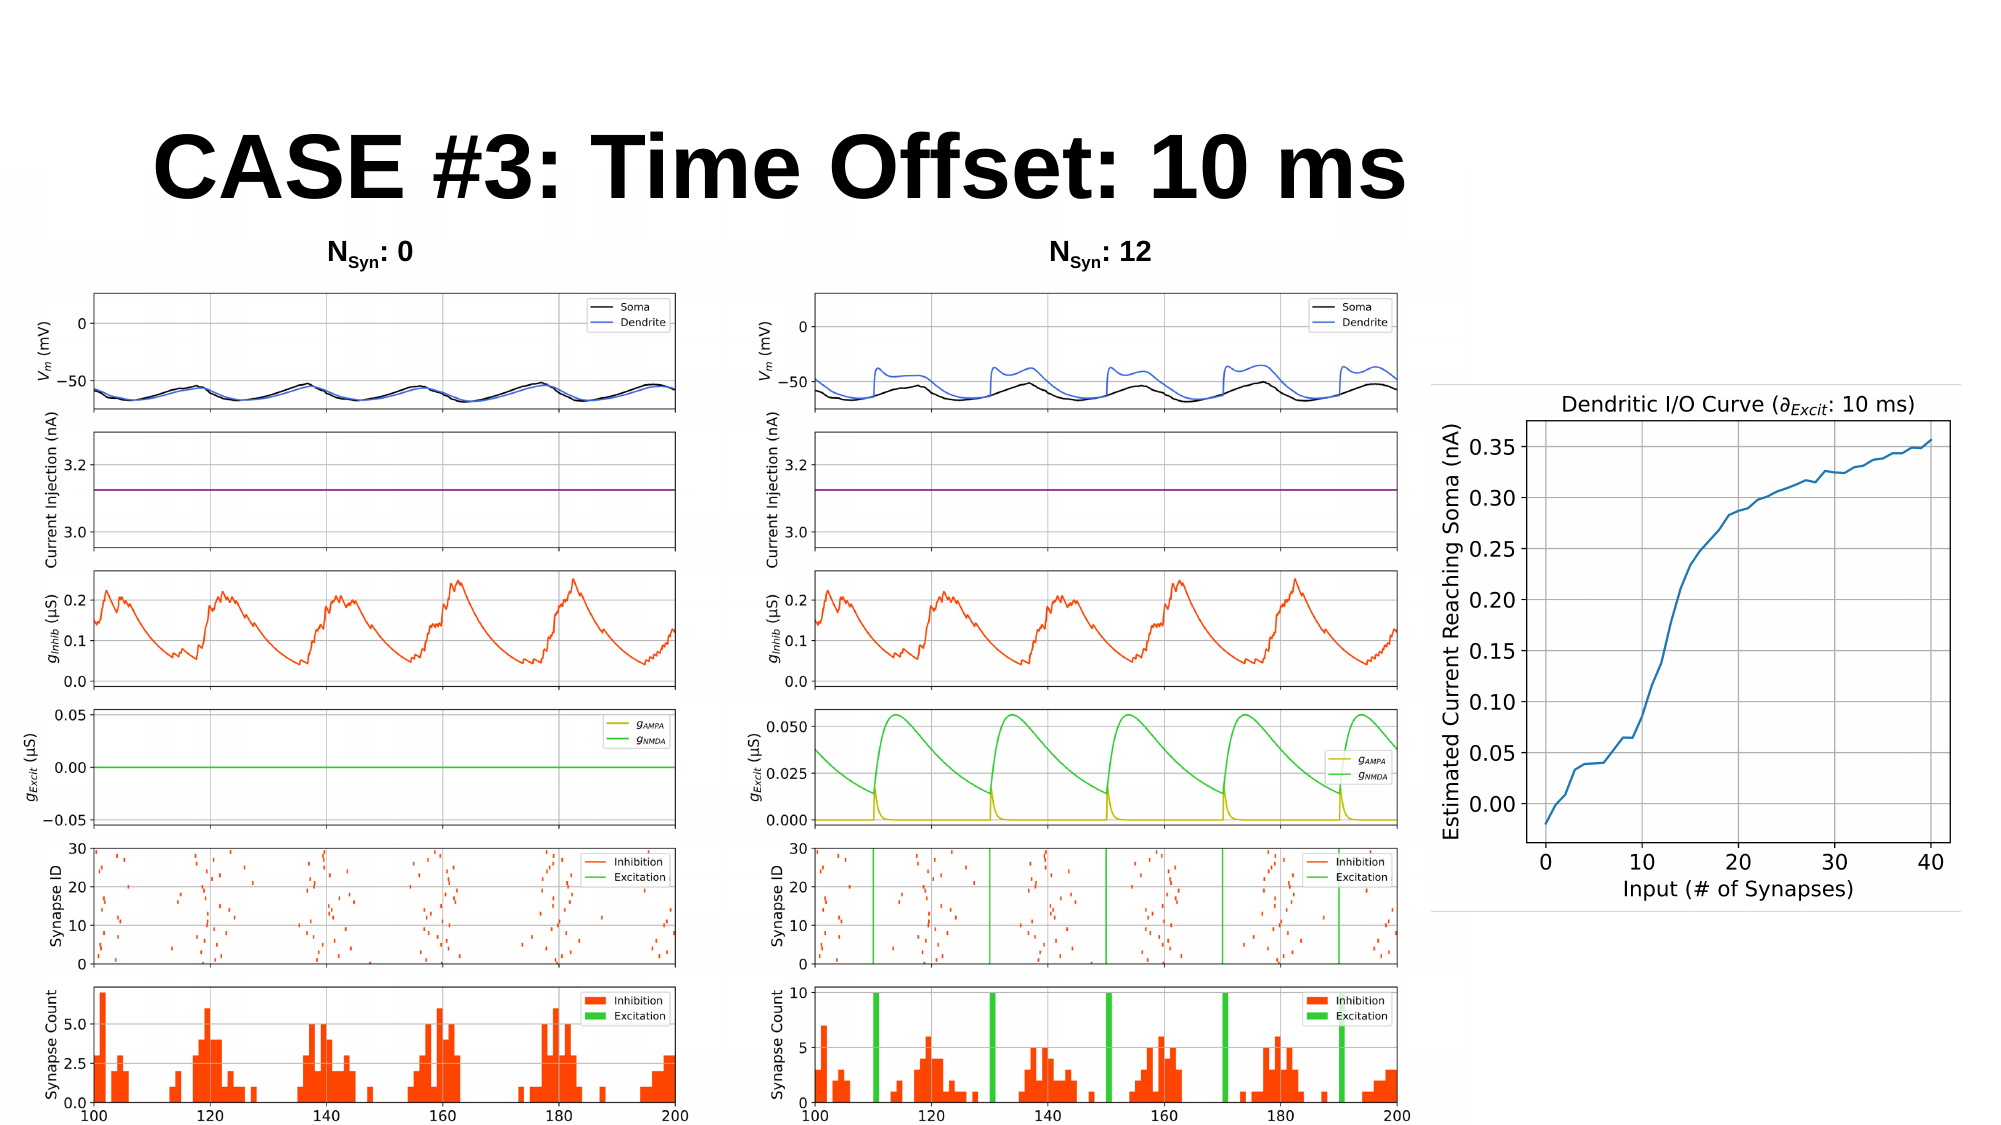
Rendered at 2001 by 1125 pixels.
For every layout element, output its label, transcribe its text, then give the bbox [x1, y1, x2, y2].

title CASE #3: Time Offset: 10 ms [137, 59, 1961, 278]
picture [0, 167, 1961, 1125]
